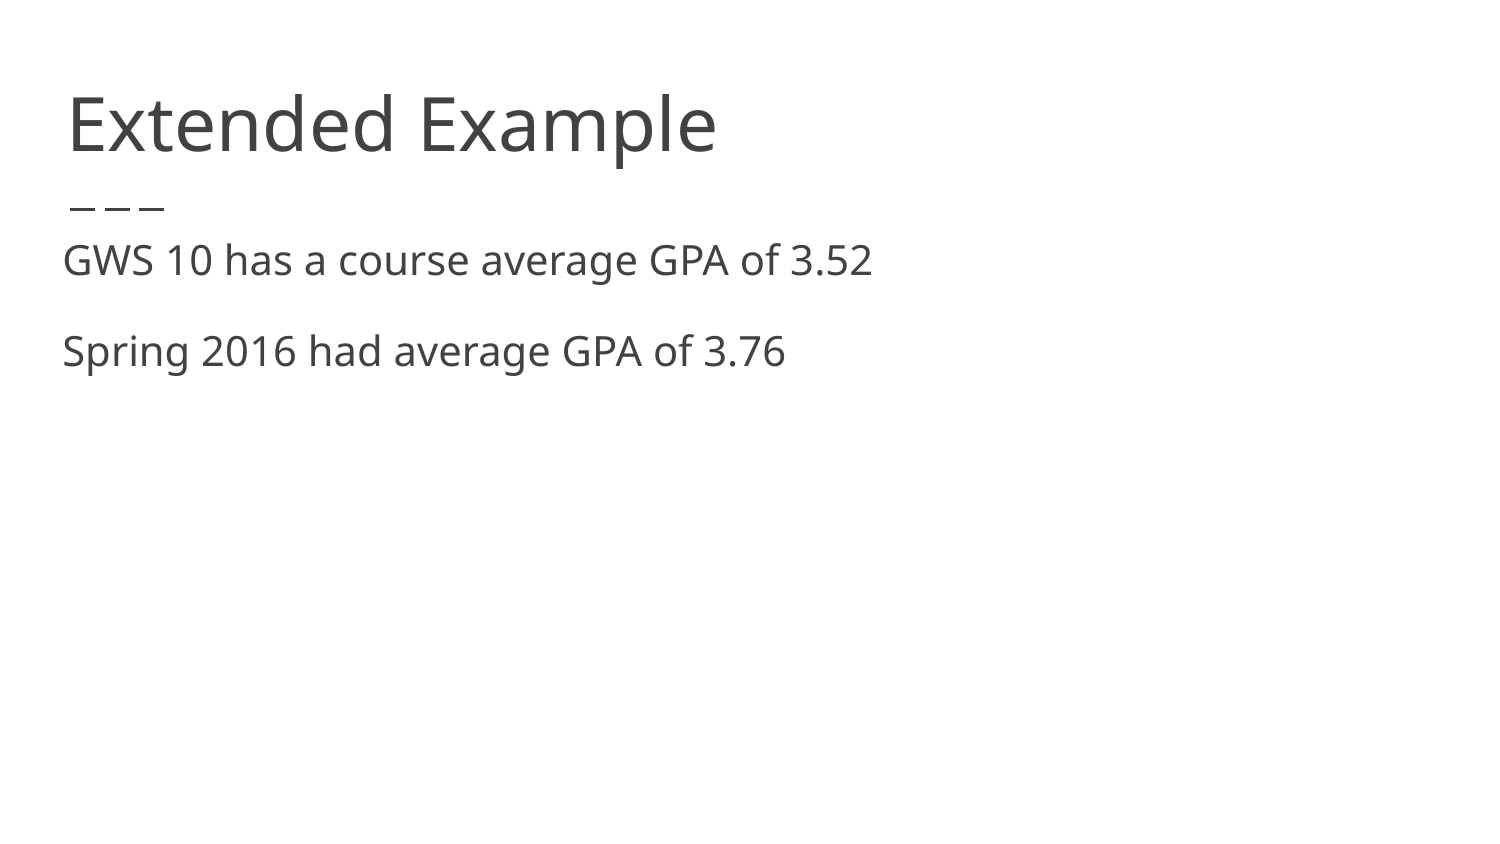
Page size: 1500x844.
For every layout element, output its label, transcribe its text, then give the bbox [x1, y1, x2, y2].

title Extended Example [51, 61, 1449, 182]
list GWS 10 has a course average GPA of 3.52 Spring 2016 had average GPA of 3.76 [30, 211, 1429, 469]
